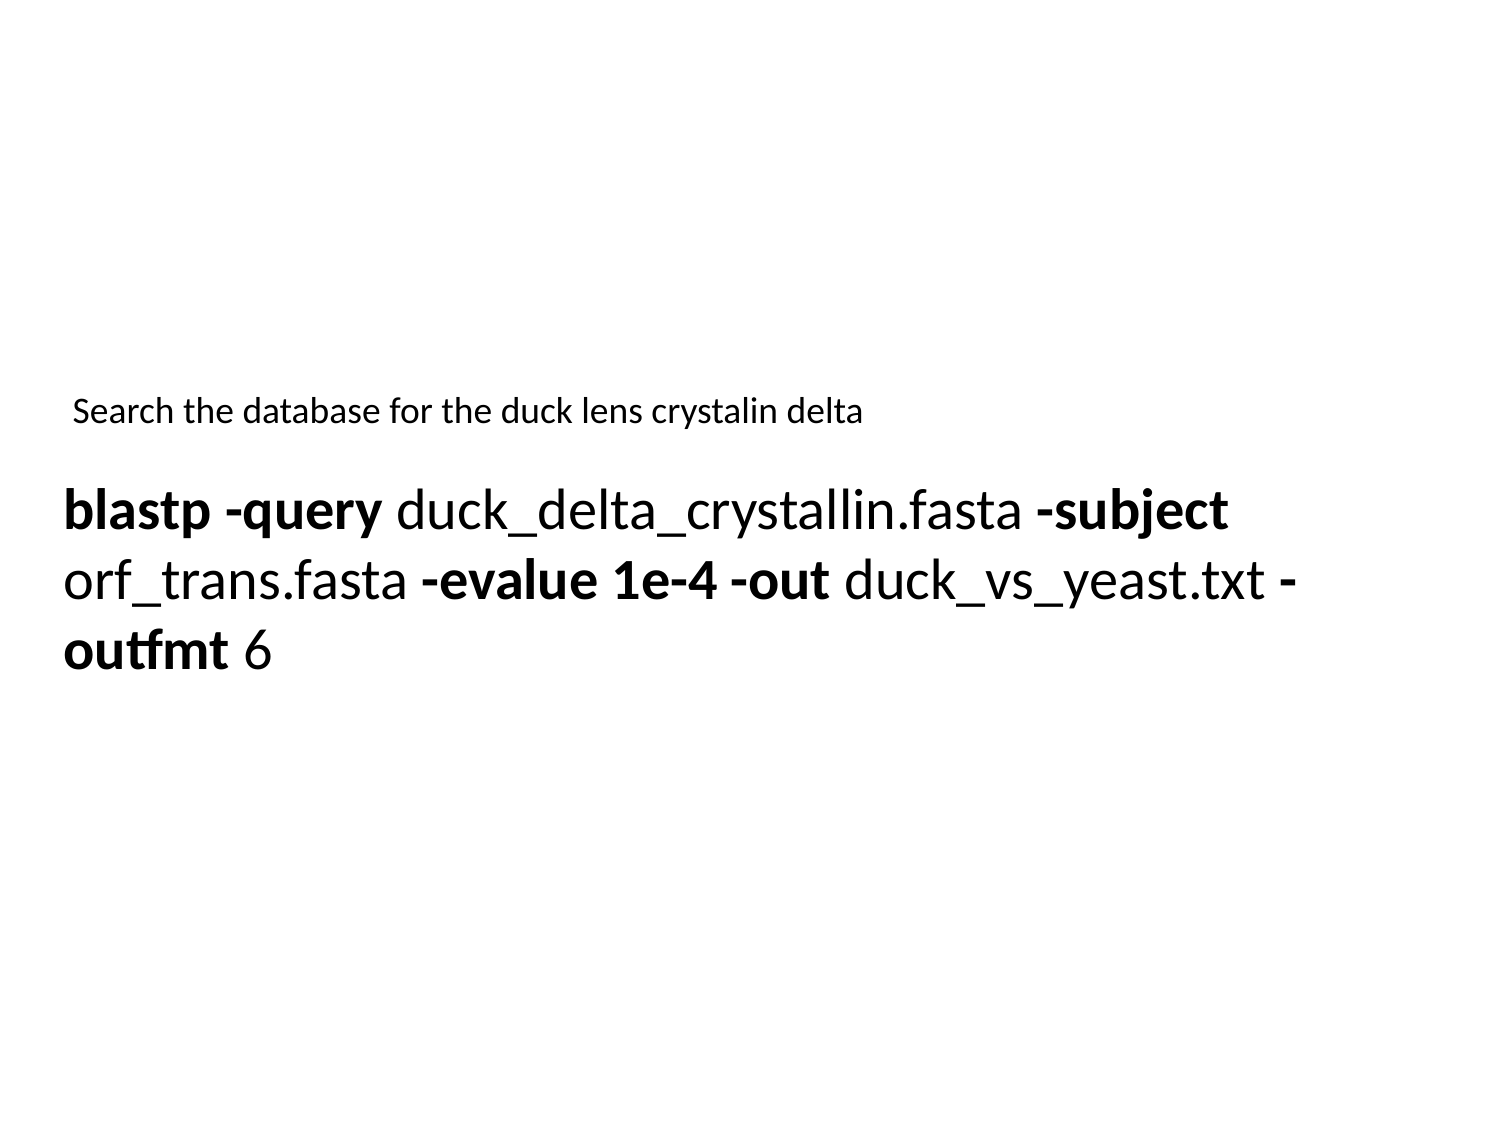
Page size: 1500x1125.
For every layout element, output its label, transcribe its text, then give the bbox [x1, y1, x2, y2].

text_box Search the database for the duck lens crystalin delta [57, 378, 880, 439]
text_box blastp -query duck_delta_crystallin.fasta -subject orf_trans.fasta -evalue 1e-4 -out duck_vs_yeast.txt -outfmt 6 [48, 463, 1415, 759]
